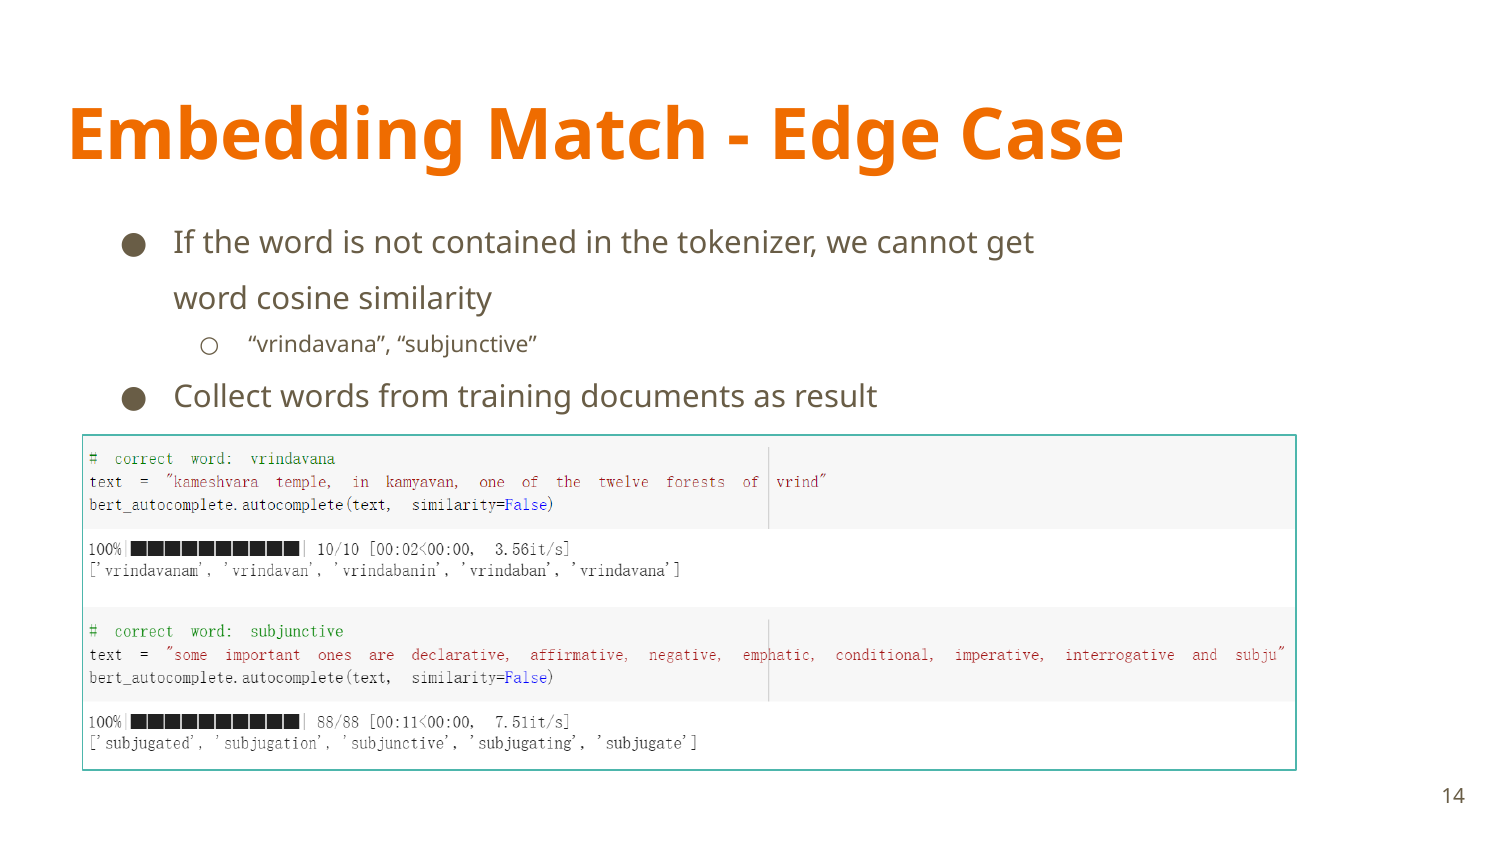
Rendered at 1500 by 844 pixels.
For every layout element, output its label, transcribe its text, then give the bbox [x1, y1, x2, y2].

slide_number ‹#› [1389, 764, 1480, 830]
title Embedding Match - Edge Case [51, 72, 1449, 189]
text_box If the word is not contained in the tokenizer, we cannot get word cosine similarity “vrindavana”, “subjunctive” Collect words from training documents as result [83, 188, 1117, 408]
picture [83, 435, 1296, 770]
